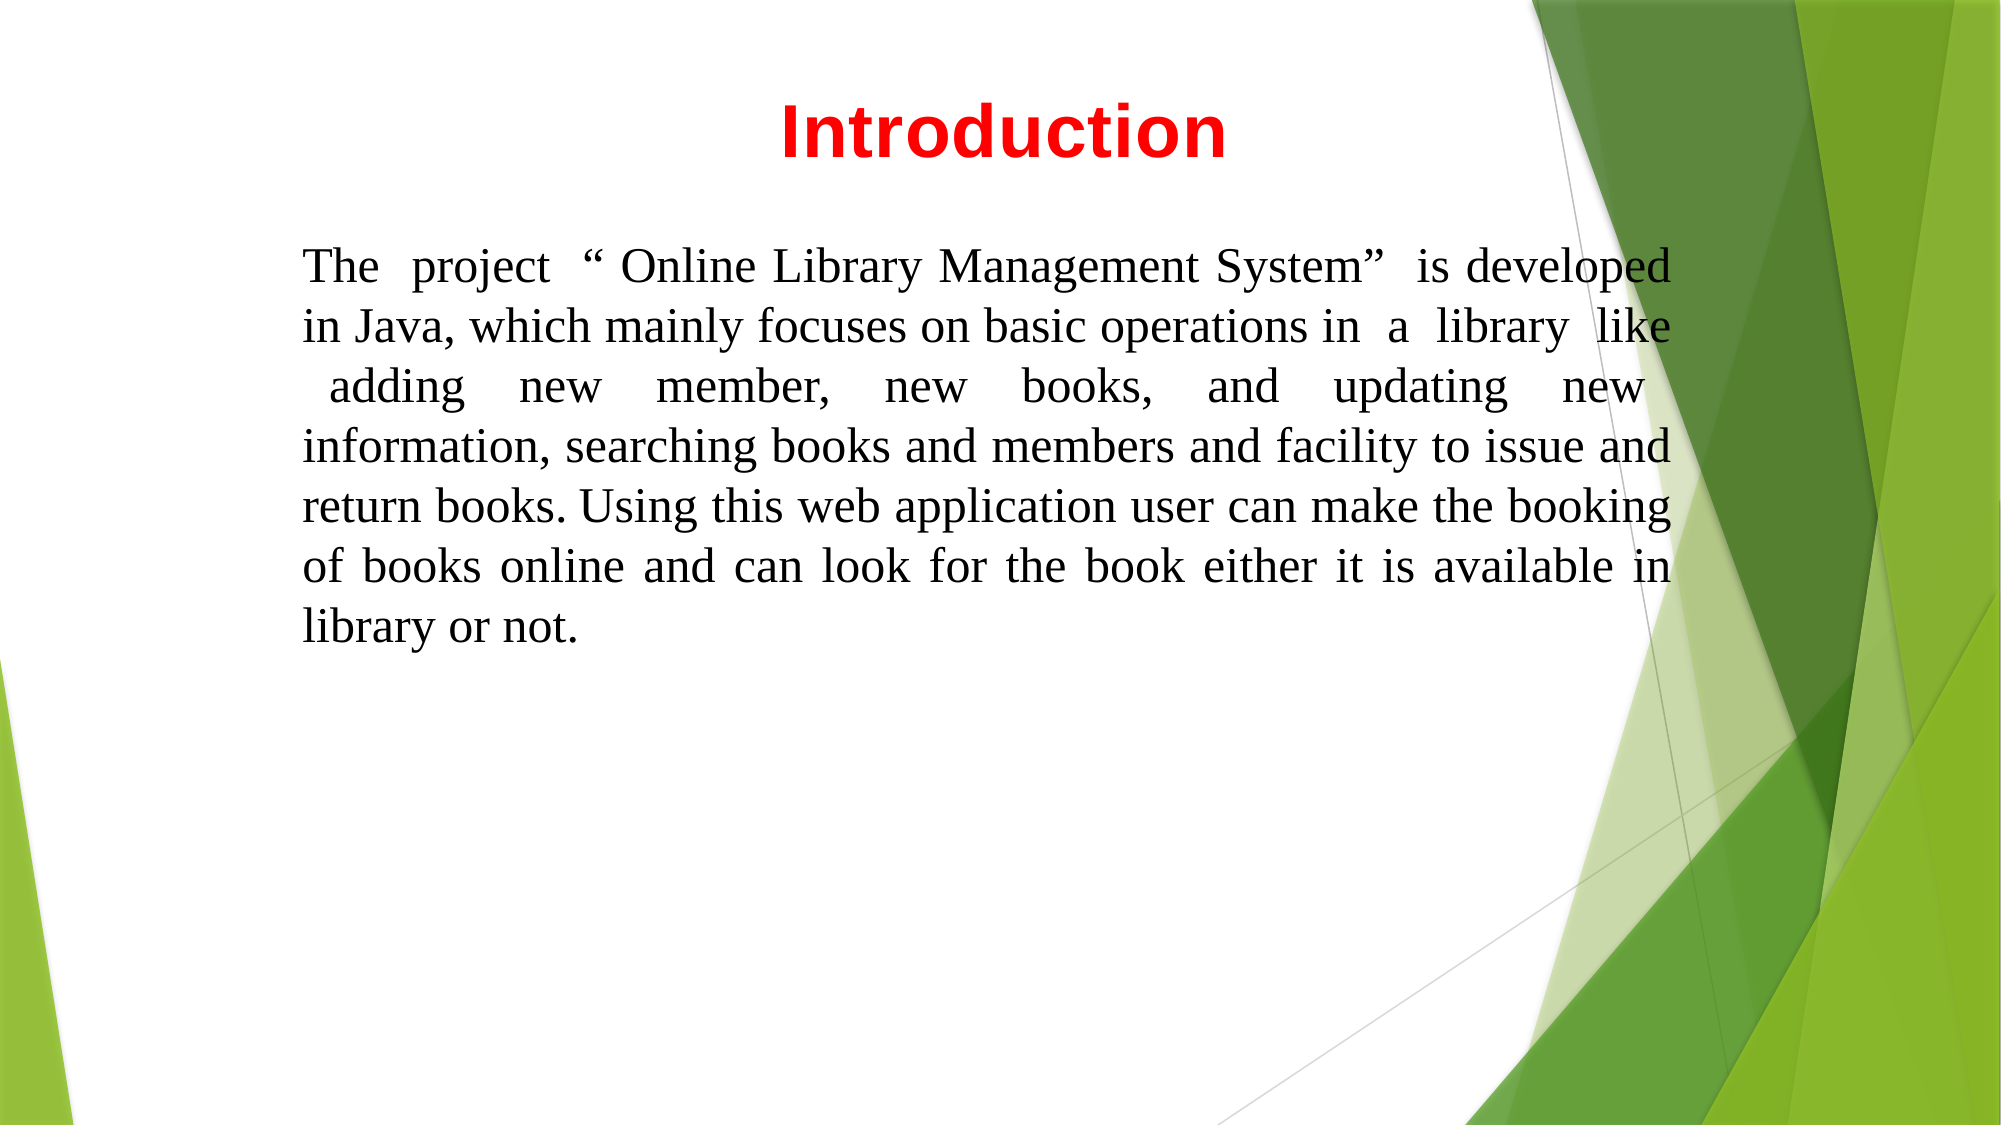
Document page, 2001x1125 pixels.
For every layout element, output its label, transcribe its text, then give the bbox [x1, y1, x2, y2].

text_box Introduction [765, 74, 1244, 180]
text_box The project “ Online Library Management System” is developed in Java, which mainly focuses on basic operations in a library like adding new member, new books, and updating new information, searching books and members and facility to issue and return books. Using this web application user can make the booking of books online and can look for the book either it is available in library or not. [287, 224, 1688, 750]
